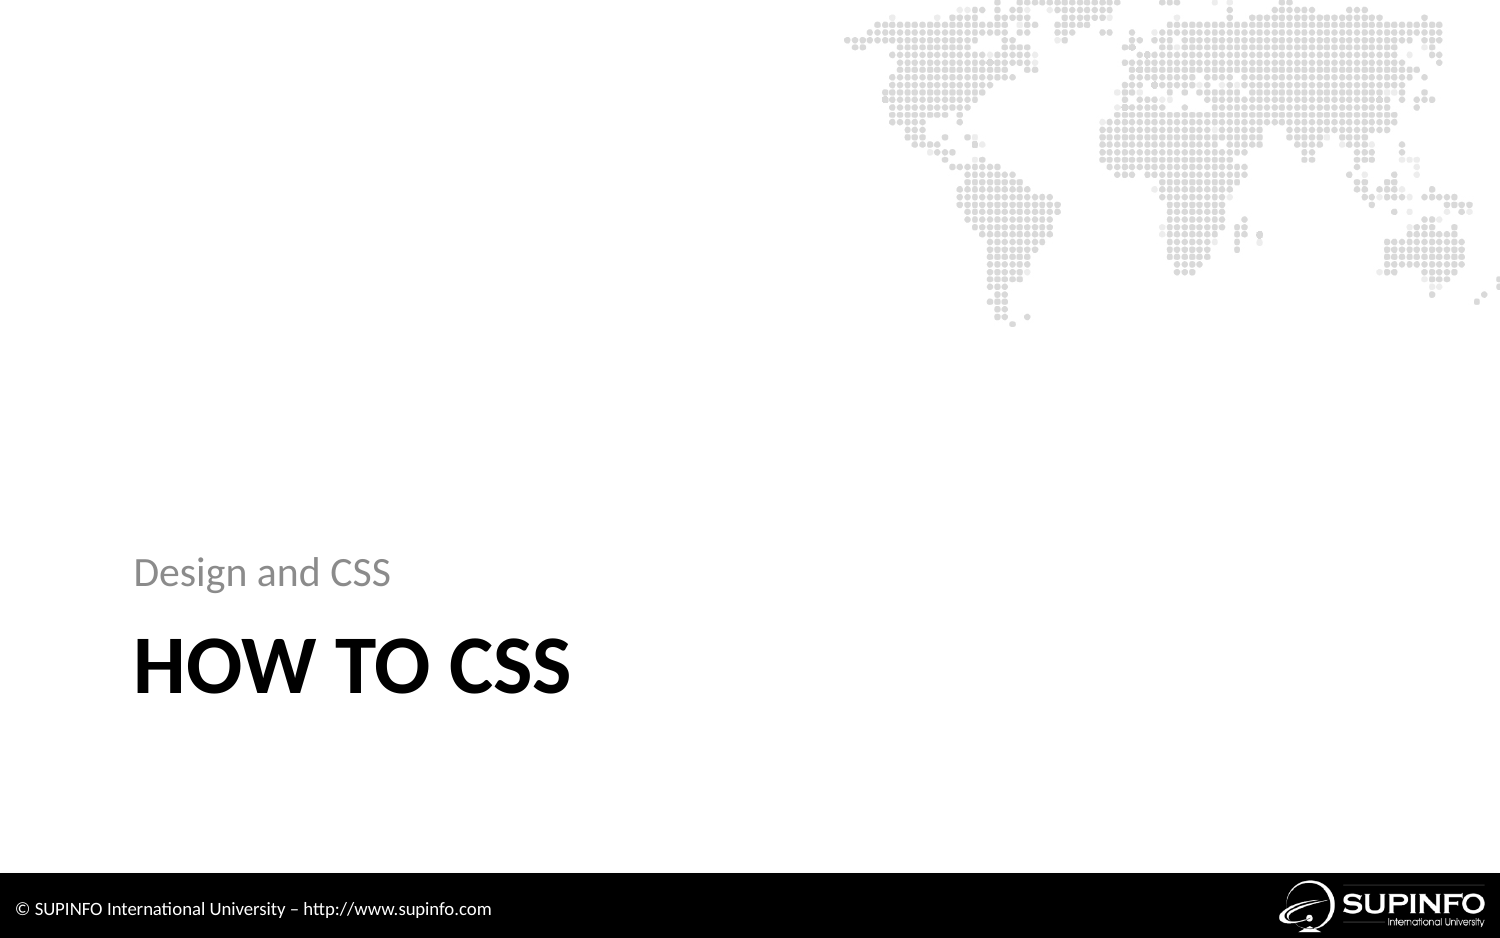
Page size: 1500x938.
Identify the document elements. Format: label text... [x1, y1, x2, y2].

picture [1269, 870, 1494, 938]
picture [844, 0, 1500, 327]
title How to CSS [118, 603, 1394, 789]
list Design and CSS [118, 397, 1394, 603]
